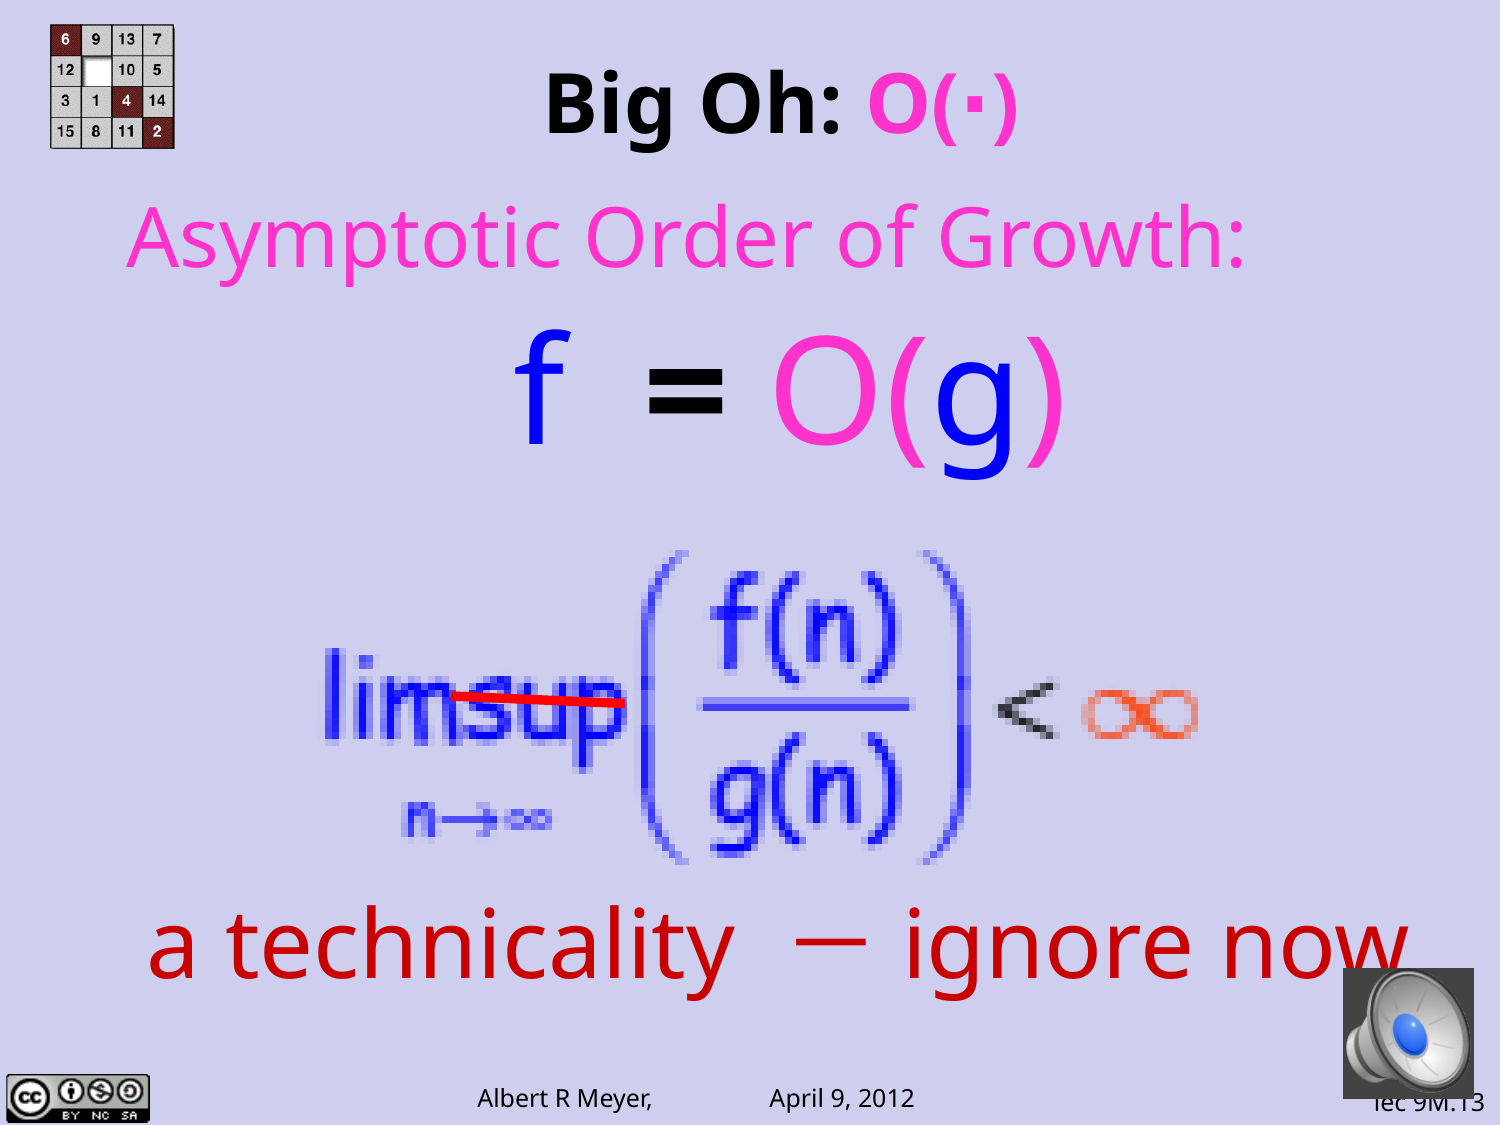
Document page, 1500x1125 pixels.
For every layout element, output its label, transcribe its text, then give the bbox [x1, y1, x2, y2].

picture [50, 24, 175, 149]
picture [1341, 966, 1476, 1101]
list Asymptotic Order of Growth: [110, 188, 1422, 473]
picture [6, 1074, 150, 1123]
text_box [147, 528, 1350, 872]
title Big Oh: O(∙) [187, 24, 1376, 176]
text_box a technicality －ignore now [131, 875, 1426, 1006]
text_box f = O(g) [362, 287, 1219, 479]
